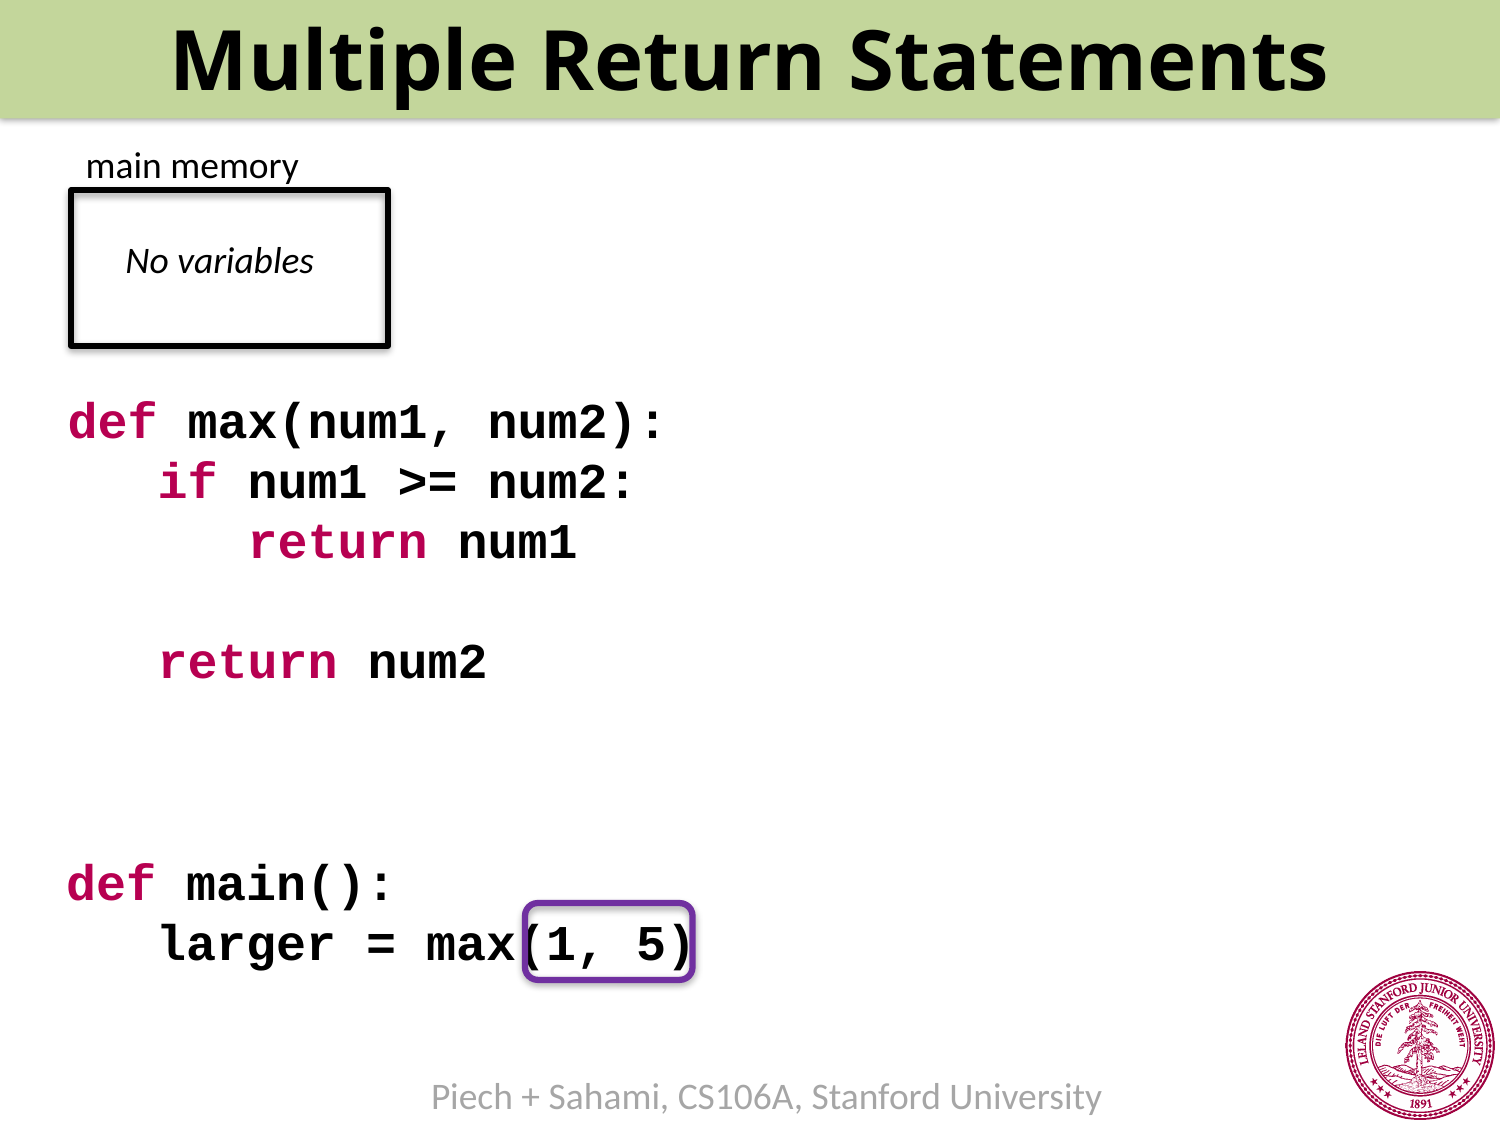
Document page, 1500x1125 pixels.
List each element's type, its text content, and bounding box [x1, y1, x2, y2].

text_box main memory [70, 133, 314, 194]
text_box [524, 902, 694, 981]
text_box No variables [110, 228, 338, 289]
text_box [71, 189, 389, 346]
text_box Multiple Return Statements [0, 0, 1500, 122]
text_box def main(): larger = max(1, 5) [51, 843, 1450, 1035]
list def max(num1, num2): if num1 >= num2: return num1 return num2 [52, 200, 1451, 1030]
picture [1345, 971, 1495, 1120]
